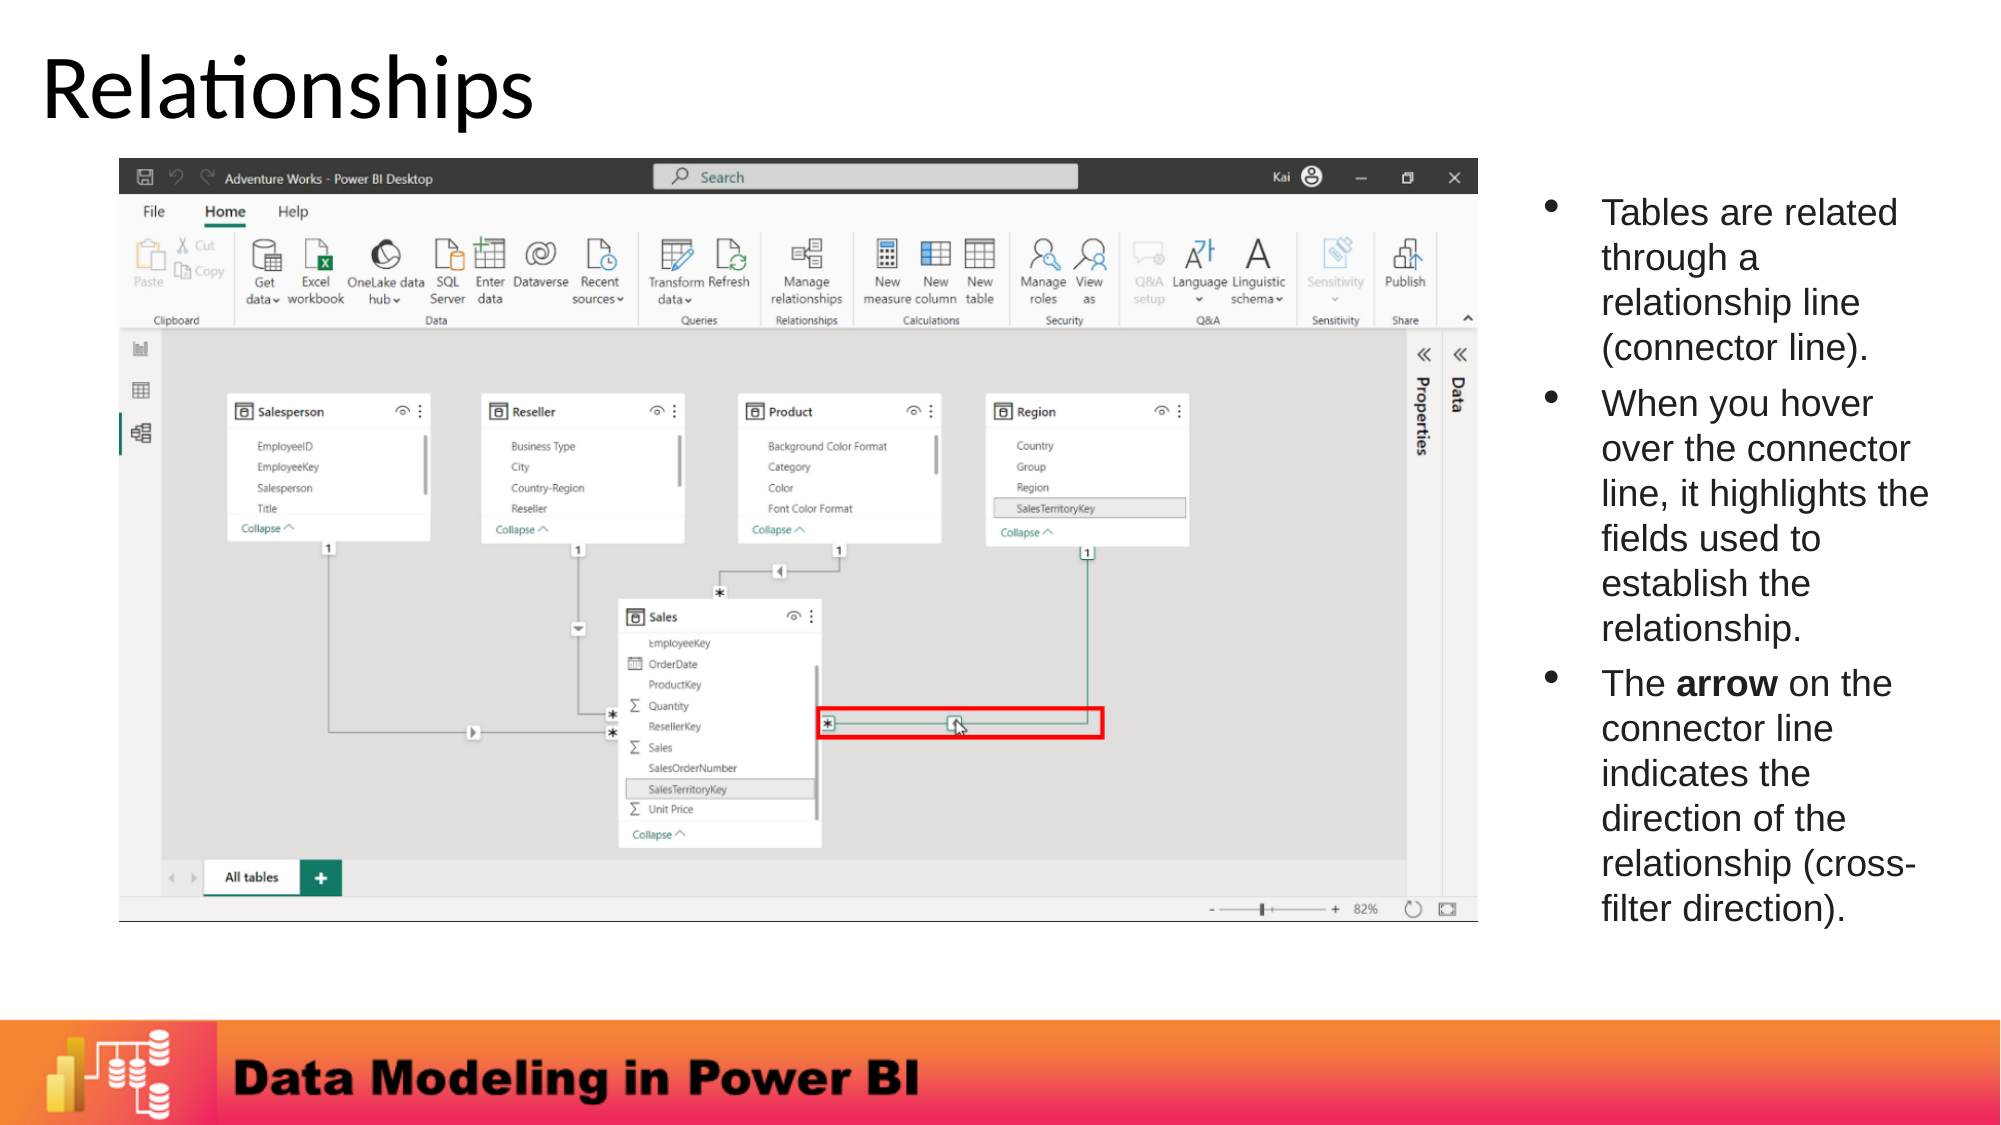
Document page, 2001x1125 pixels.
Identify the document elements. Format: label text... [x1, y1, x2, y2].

text_box Tables are related through a relationship line (connector line). When you hover over the connector line, it highlights the fields used to establish the relationship. The arrow on the connector line indicates the direction of the relationship (cross-filter direction). [1530, 180, 1968, 937]
text_box Relationships [26, 19, 552, 144]
picture [0, 0, 2001, 1125]
